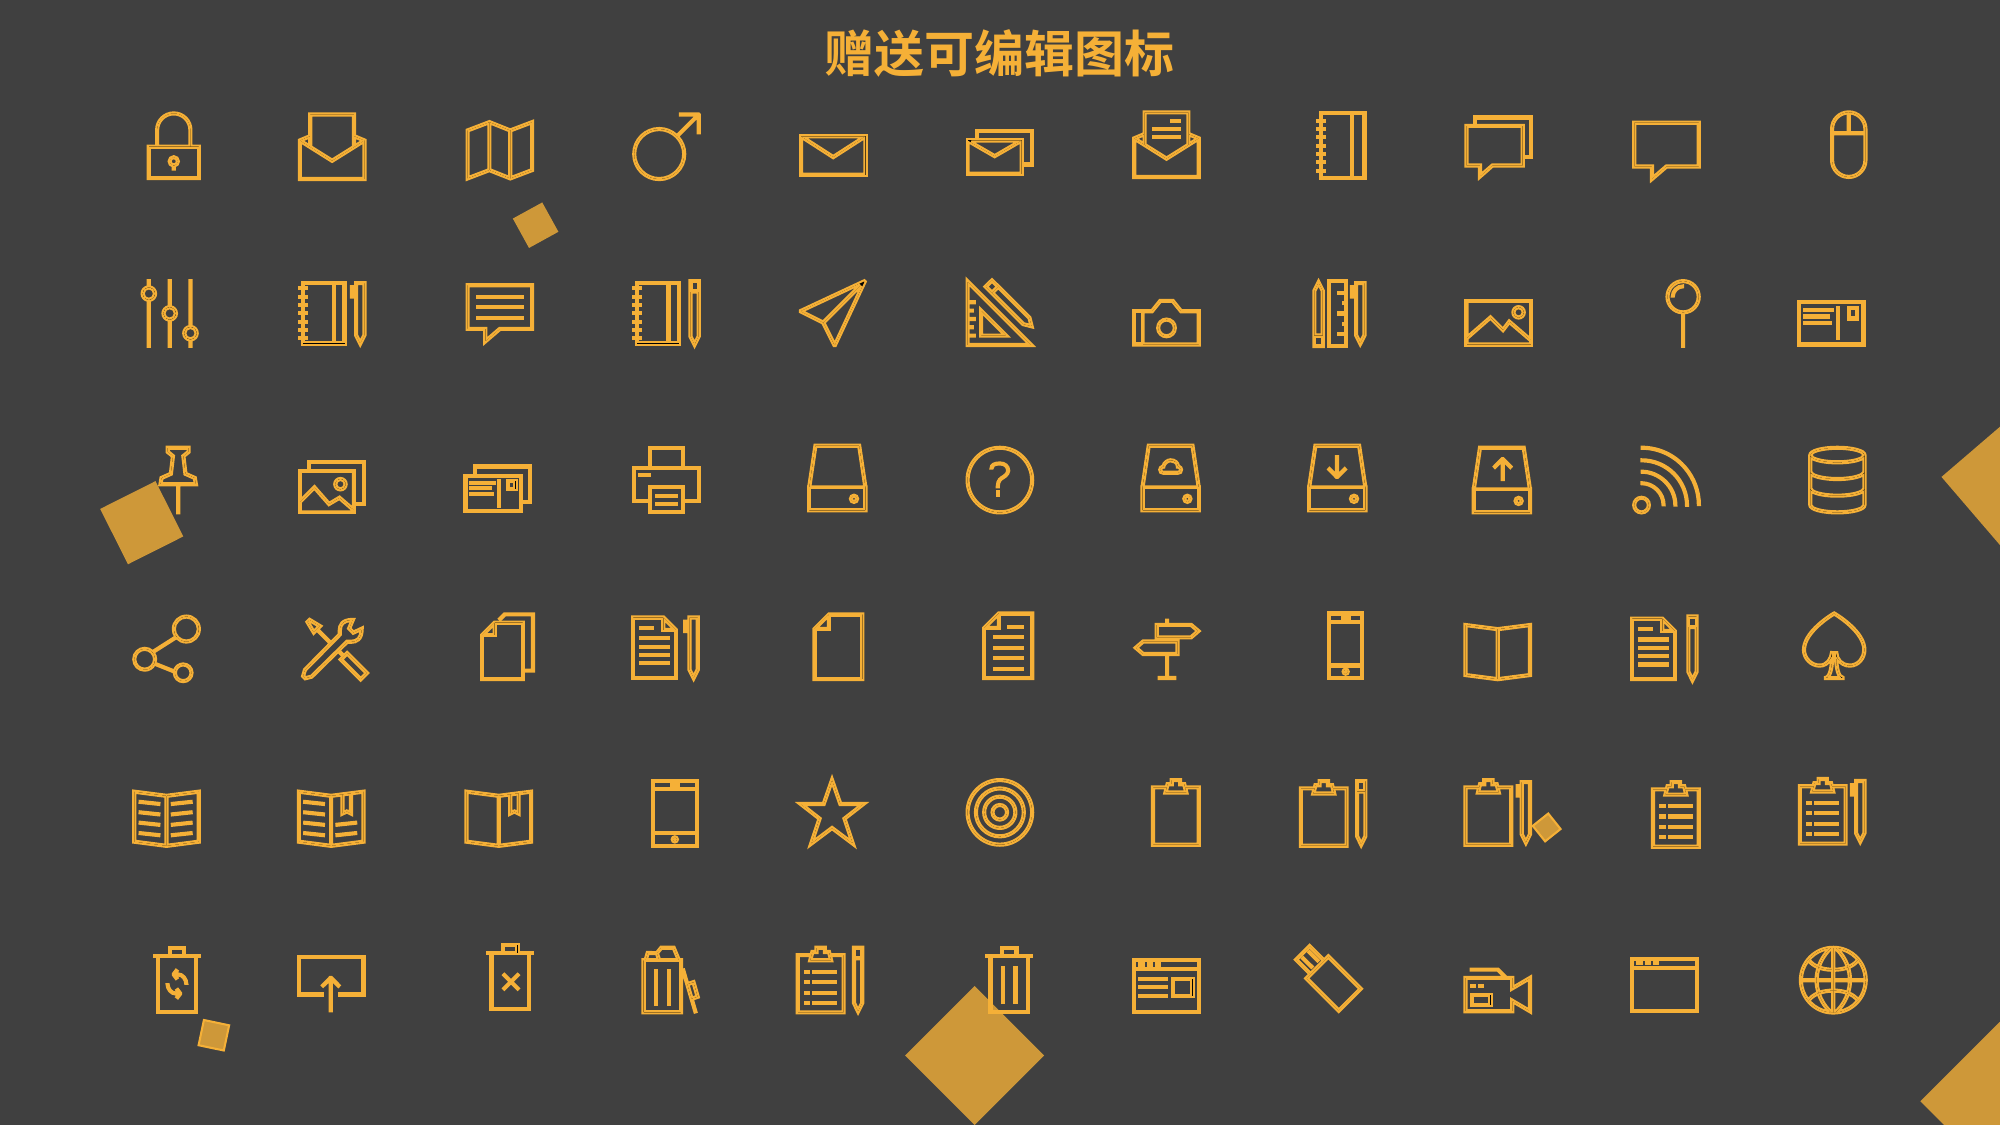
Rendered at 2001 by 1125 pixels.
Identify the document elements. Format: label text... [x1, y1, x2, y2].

text_box [301, 618, 369, 681]
text_box [139, 811, 160, 816]
text_box [1151, 779, 1200, 846]
text_box [1641, 482, 1665, 506]
text_box [98, 479, 185, 566]
text_box [1356, 780, 1367, 847]
text_box [1159, 459, 1183, 474]
text_box [1493, 458, 1512, 480]
text_box [633, 282, 681, 345]
text_box [1687, 615, 1698, 683]
text_box [1641, 446, 1700, 506]
text_box [1631, 958, 1698, 1013]
text_box [684, 616, 699, 681]
text_box [162, 280, 177, 347]
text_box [1666, 280, 1700, 347]
text_box [507, 479, 517, 491]
text_box [640, 626, 653, 630]
text_box [1313, 280, 1324, 348]
text_box [808, 444, 867, 512]
text_box [797, 776, 867, 847]
text_box [172, 969, 188, 984]
text_box [166, 984, 182, 999]
text_box [796, 946, 845, 1014]
text_box [183, 280, 198, 347]
text_box [304, 800, 325, 805]
text_box [1001, 967, 1005, 1003]
text_box [133, 615, 200, 683]
text_box [1301, 957, 1313, 968]
text_box [1512, 306, 1525, 319]
text_box [297, 956, 365, 996]
text_box [168, 156, 179, 170]
text_box [632, 616, 677, 679]
text_box [334, 477, 347, 491]
text_box [139, 821, 160, 826]
text_box [321, 976, 340, 1012]
text_box [336, 832, 357, 837]
text_box [1847, 307, 1859, 320]
text_box [481, 621, 524, 681]
text_box [466, 120, 534, 180]
text_box [983, 612, 1034, 680]
text_box [308, 461, 366, 506]
text_box [966, 139, 1023, 175]
text_box [1797, 300, 1865, 346]
text_box [159, 446, 198, 514]
text_box [1133, 299, 1200, 346]
text_box [1464, 623, 1532, 681]
text_box [799, 135, 867, 176]
text_box [1464, 968, 1532, 1014]
text_box [974, 787, 1025, 838]
text_box [197, 1018, 231, 1052]
text_box [1316, 112, 1366, 180]
text_box [1651, 781, 1700, 848]
text_box [1133, 959, 1200, 1014]
text_box [133, 790, 200, 847]
text_box [298, 282, 346, 345]
text_box [975, 130, 1034, 166]
text_box [1641, 459, 1689, 506]
text_box [1472, 446, 1532, 514]
text_box [1133, 111, 1200, 178]
text_box [1668, 825, 1692, 829]
text_box [1141, 444, 1200, 512]
text_box [487, 943, 534, 1011]
text_box [336, 821, 357, 826]
text_box [966, 446, 1034, 514]
text_box [304, 832, 325, 837]
text_box [1183, 494, 1192, 503]
text_box [1171, 977, 1194, 997]
text_box [966, 278, 1034, 347]
text_box [298, 113, 366, 181]
text_box [1802, 612, 1866, 680]
text_box [154, 946, 200, 1014]
text_box [1465, 124, 1524, 179]
text_box [304, 821, 325, 826]
text_box [171, 832, 192, 837]
text_box [1799, 946, 1867, 1014]
text_box [1516, 781, 1532, 845]
text_box [1464, 779, 1513, 846]
text_box [799, 280, 866, 347]
text_box [1532, 812, 1563, 843]
text_box [1299, 780, 1348, 847]
text_box [966, 779, 1034, 846]
text_box [464, 474, 522, 513]
text_box [1465, 299, 1533, 346]
text_box [139, 800, 160, 805]
text_box [642, 946, 699, 1014]
text_box [1940, 425, 2000, 547]
text_box [1349, 494, 1359, 503]
text_box [1134, 619, 1201, 680]
text_box [1633, 121, 1700, 182]
text_box [1470, 993, 1492, 1007]
text_box [1327, 612, 1364, 680]
text_box [1815, 801, 1839, 805]
text_box [986, 946, 1033, 1014]
text_box [1327, 280, 1347, 347]
text_box [1831, 111, 1867, 178]
text_box [473, 465, 532, 504]
text_box [1919, 1020, 2000, 1125]
text_box [304, 811, 325, 816]
text_box [1514, 496, 1523, 506]
text_box [651, 780, 698, 847]
text_box [1798, 777, 1847, 845]
text_box [1328, 456, 1347, 478]
text_box [671, 836, 678, 843]
text_box [141, 280, 157, 347]
text_box [991, 803, 1009, 821]
text_box [465, 790, 533, 847]
text_box [1631, 617, 1676, 681]
text_box [852, 946, 864, 1014]
text_box [1641, 470, 1677, 506]
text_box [633, 446, 700, 514]
text_box [813, 613, 864, 681]
text_box [689, 280, 700, 348]
text_box [466, 284, 534, 344]
text_box [1342, 668, 1349, 675]
text_box 赠送可编辑图标 [810, 15, 1190, 90]
text_box [0, 0, 2000, 1125]
text_box [990, 462, 1010, 488]
text_box [350, 282, 366, 346]
text_box [1809, 446, 1866, 514]
text_box [1473, 116, 1533, 159]
text_box [1850, 780, 1866, 844]
text_box [1639, 627, 1652, 631]
text_box [633, 113, 700, 181]
text_box [1308, 444, 1367, 512]
text_box [171, 800, 192, 805]
text_box [903, 984, 1046, 1125]
text_box [813, 1001, 837, 1005]
text_box [298, 469, 356, 514]
text_box [171, 811, 192, 816]
text_box [171, 821, 192, 826]
text_box [849, 494, 859, 503]
text_box [983, 795, 1017, 829]
text_box [1157, 318, 1176, 338]
text_box [147, 112, 200, 180]
text_box [1350, 282, 1366, 346]
text_box [498, 613, 534, 672]
text_box [139, 832, 160, 837]
text_box [1633, 496, 1650, 514]
text_box [502, 973, 520, 990]
text_box [1308, 950, 1319, 962]
text_box [1294, 944, 1363, 1013]
text_box [297, 790, 365, 847]
text_box [511, 201, 560, 250]
